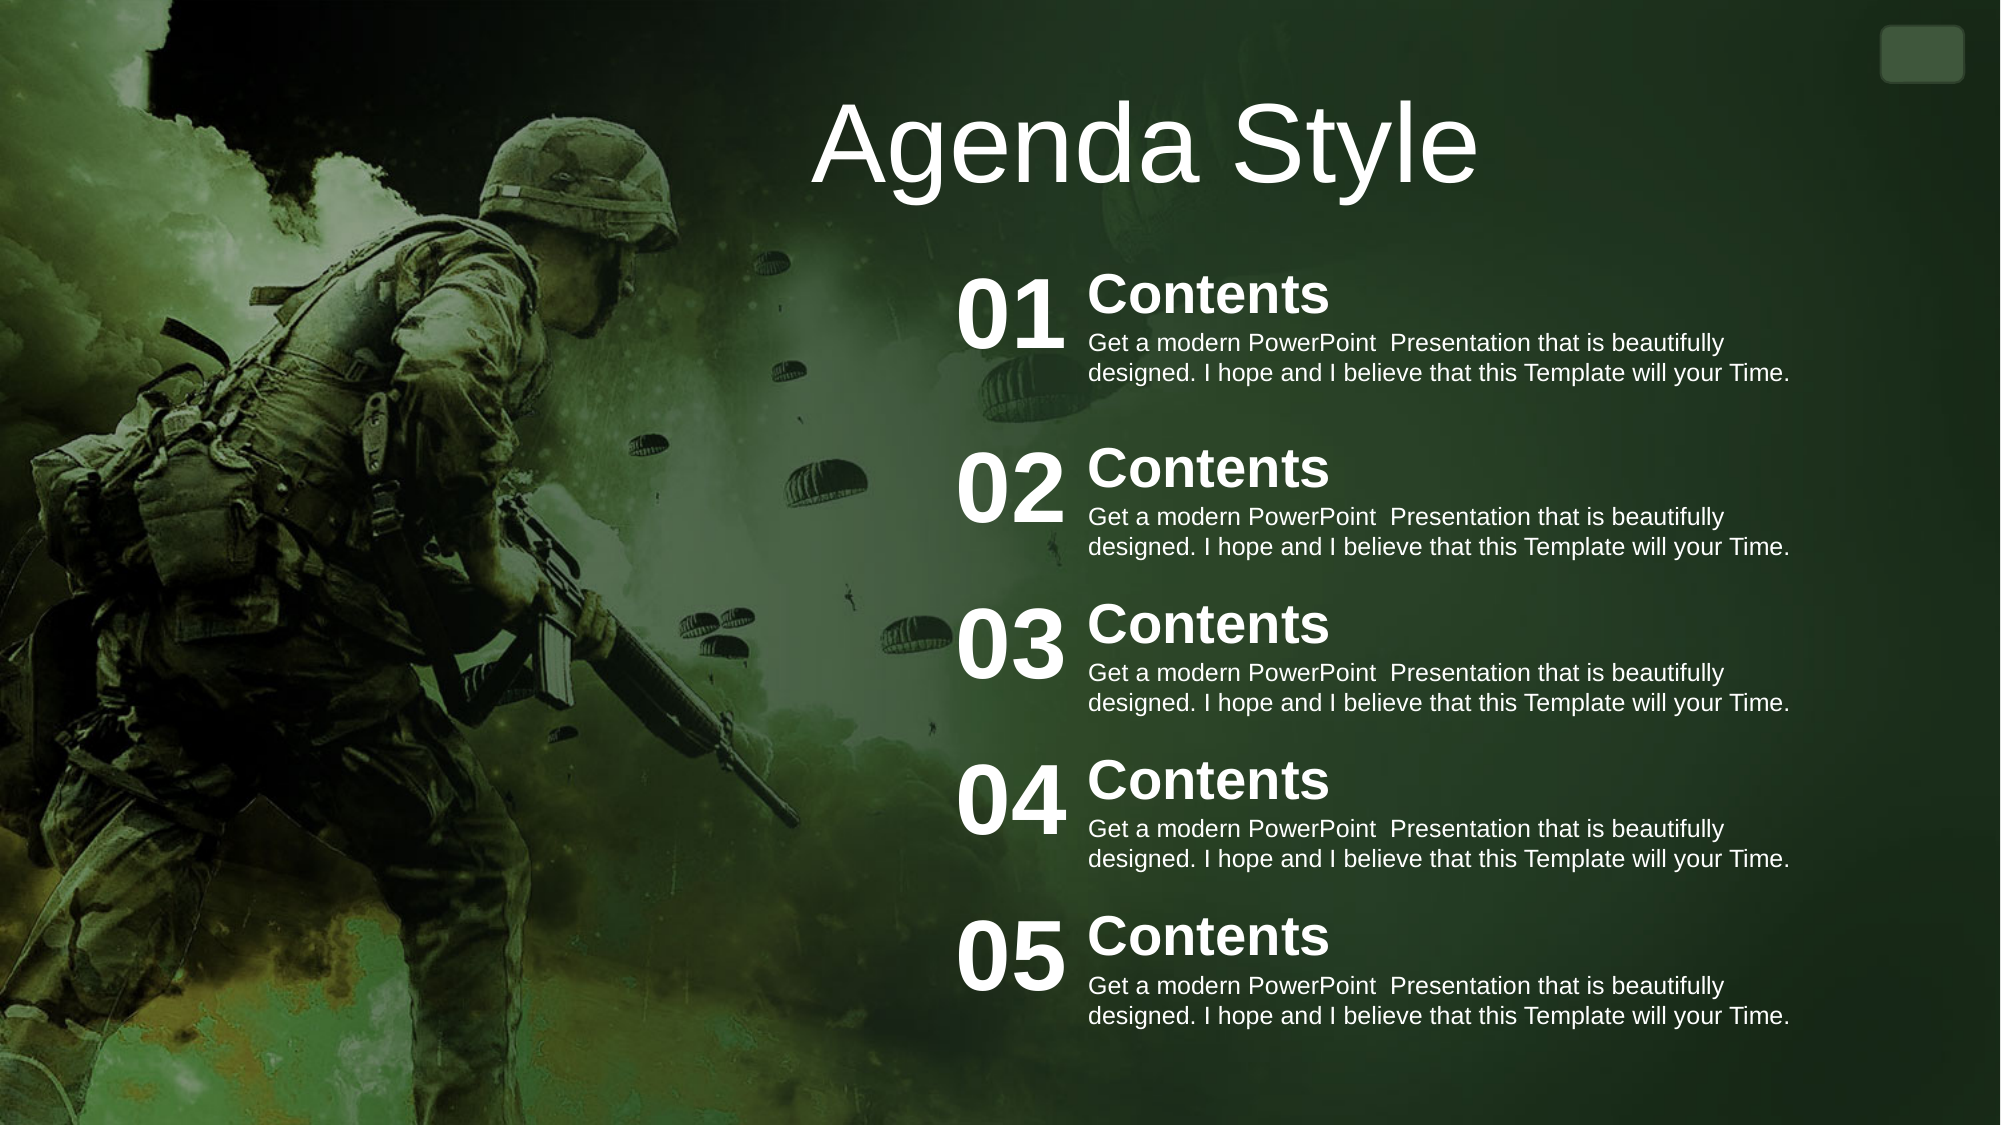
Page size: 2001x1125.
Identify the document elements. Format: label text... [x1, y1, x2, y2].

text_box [932, 883, 1813, 1038]
text_box Agenda Style [797, 62, 1813, 212]
picture [0, 0, 2001, 1125]
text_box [932, 240, 1813, 395]
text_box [932, 727, 1813, 882]
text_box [932, 571, 1813, 726]
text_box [932, 414, 1813, 570]
